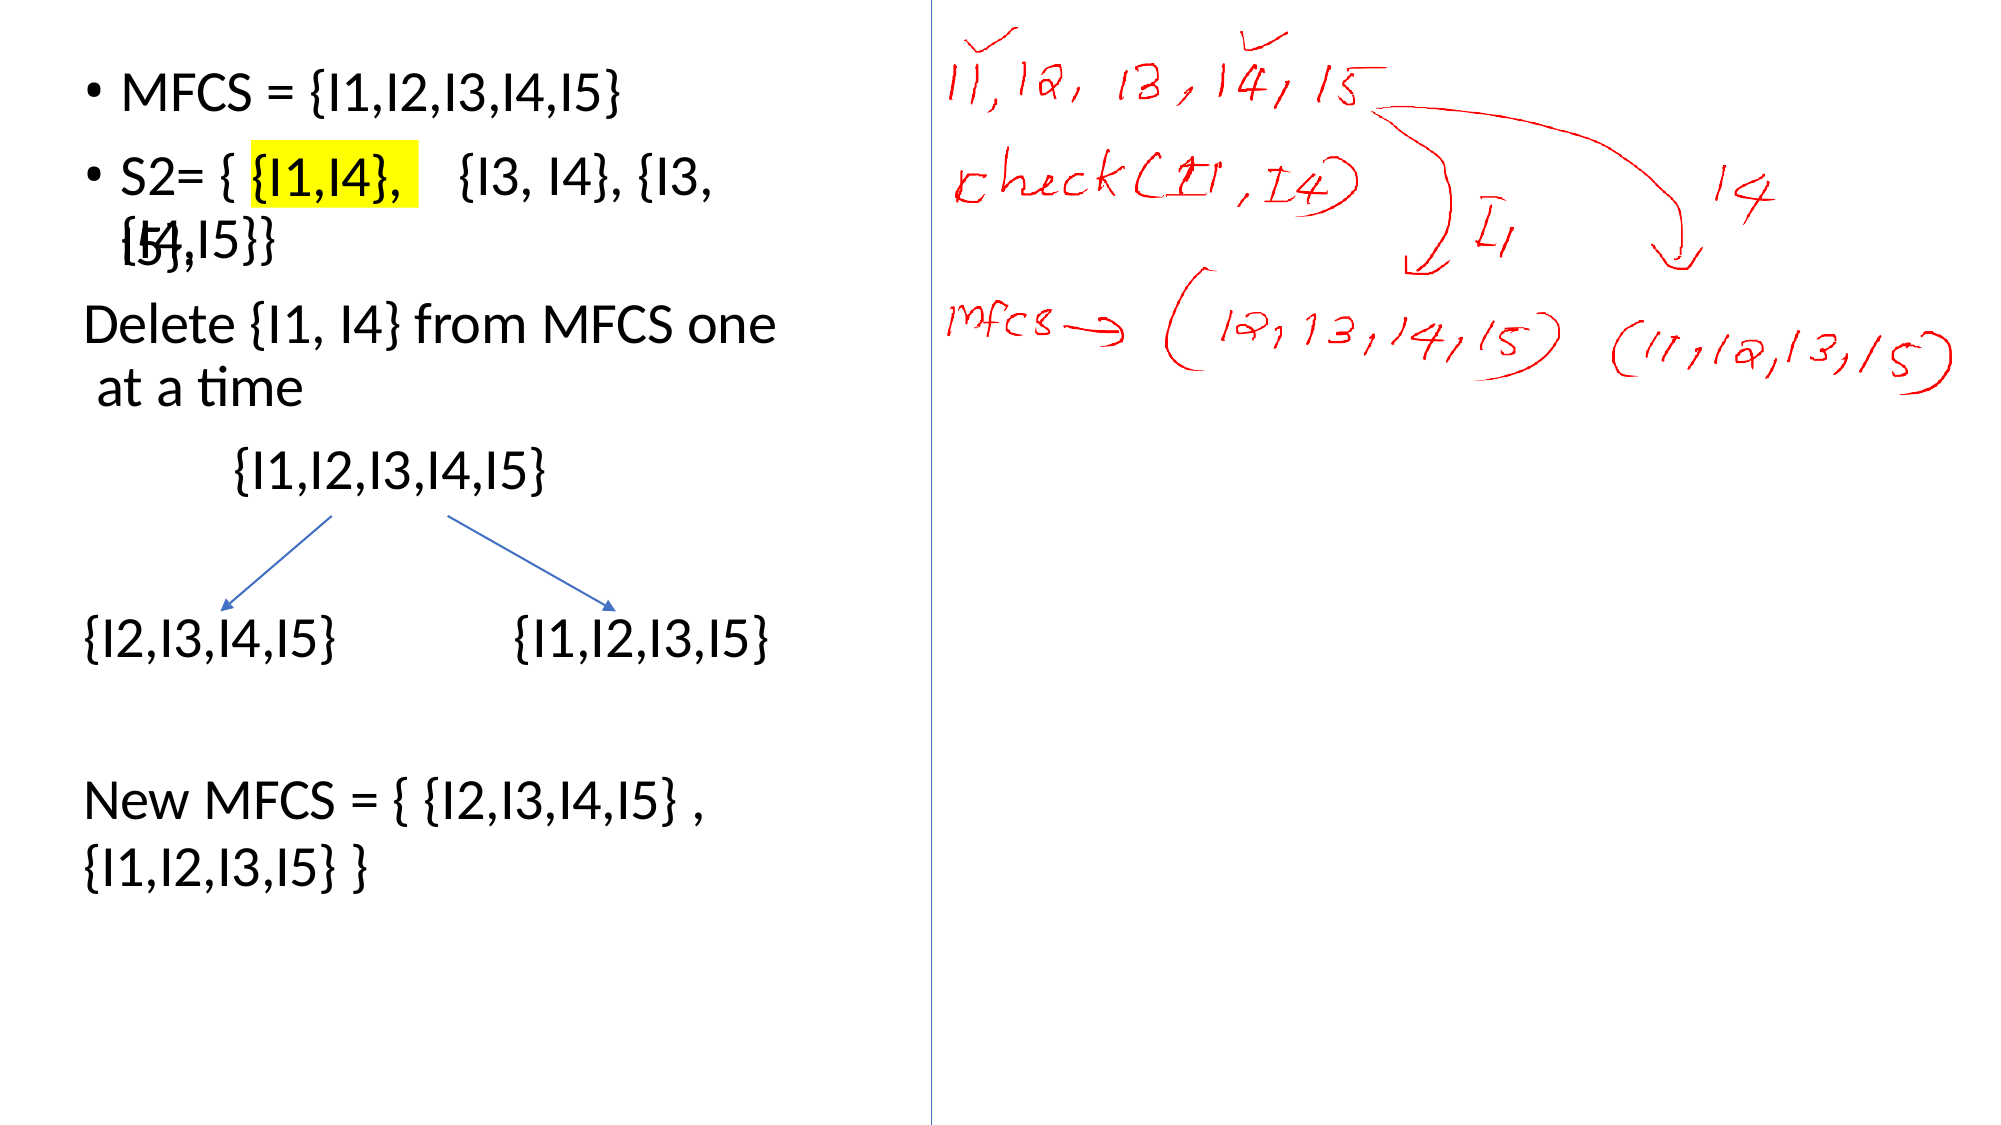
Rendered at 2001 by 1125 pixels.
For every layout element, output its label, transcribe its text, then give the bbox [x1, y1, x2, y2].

picture [947, 300, 1052, 337]
picture [1238, 64, 1264, 110]
text_box {I2,I3,I4,I5} {I1,I2,I3,I5} New MFCS = { {I2,I3,I4,I5} , {I1,I2,I3,I5} } [81, 596, 772, 898]
text_box {I4,I5}} Delete {I1, I4} from MFCS one at a time {I1,I2,I3,I4,I5} [81, 184, 785, 501]
picture [1306, 313, 1316, 345]
text_box MFCS = {I1,I2,I3,I4,I5} [81, 51, 628, 124]
picture [1714, 333, 1777, 380]
picture [1039, 64, 1080, 104]
text_box [220, 515, 333, 612]
text_box [447, 515, 616, 612]
picture [1175, 85, 1193, 106]
picture [1474, 312, 1560, 382]
picture [1391, 316, 1463, 363]
picture [1218, 63, 1226, 97]
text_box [1264, 64, 1703, 276]
picture [954, 170, 987, 203]
picture [1135, 151, 1222, 198]
picture [1119, 63, 1159, 100]
picture [1859, 330, 1953, 395]
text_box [1165, 267, 1282, 371]
picture [963, 27, 1026, 113]
picture [1715, 165, 1775, 226]
picture [1236, 193, 1250, 207]
picture [949, 64, 957, 100]
picture [1786, 330, 1848, 375]
picture [1612, 319, 1703, 377]
picture [1328, 316, 1375, 357]
picture [1240, 31, 1288, 52]
picture [1063, 316, 1124, 347]
picture [1001, 146, 1125, 196]
text_box S2= { {I3, I4}, {I3, I5}, [81, 135, 769, 184]
